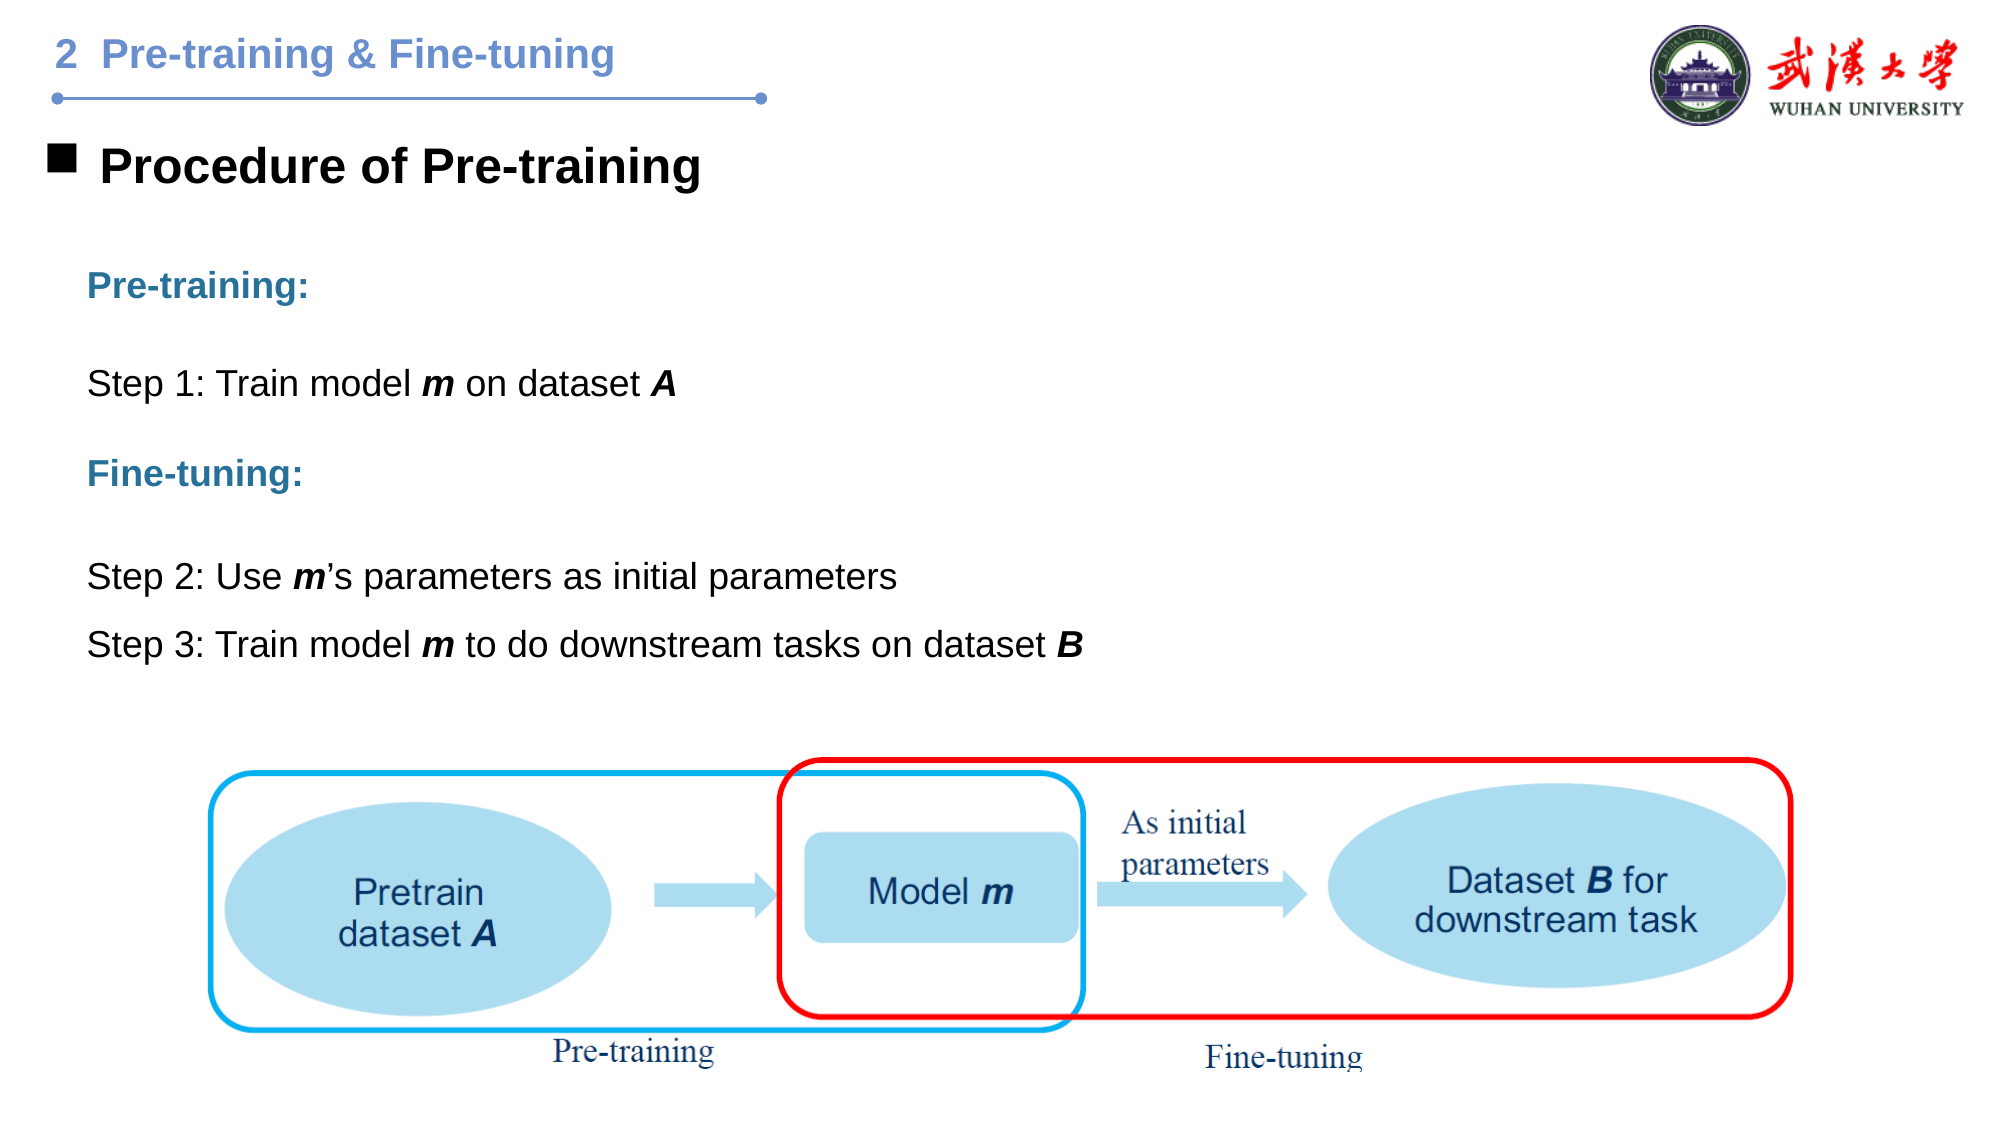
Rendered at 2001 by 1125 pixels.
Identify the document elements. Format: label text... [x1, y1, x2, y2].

text_box Step 2: Use m’s parameters as initial parameters Step 3: Train model m to do downstream tasks on dataset B [71, 522, 1394, 672]
text_box Step 1: Train model m on dataset A [72, 329, 1815, 412]
picture [1650, 25, 1965, 126]
text_box Procedure of Pre-training [28, 132, 1893, 202]
title 2 Pre-training & Fine-tuning [39, 17, 775, 85]
picture [202, 755, 1798, 1073]
text_box Pre-training: [72, 253, 638, 315]
text_box Fine-tuning: [72, 441, 638, 503]
